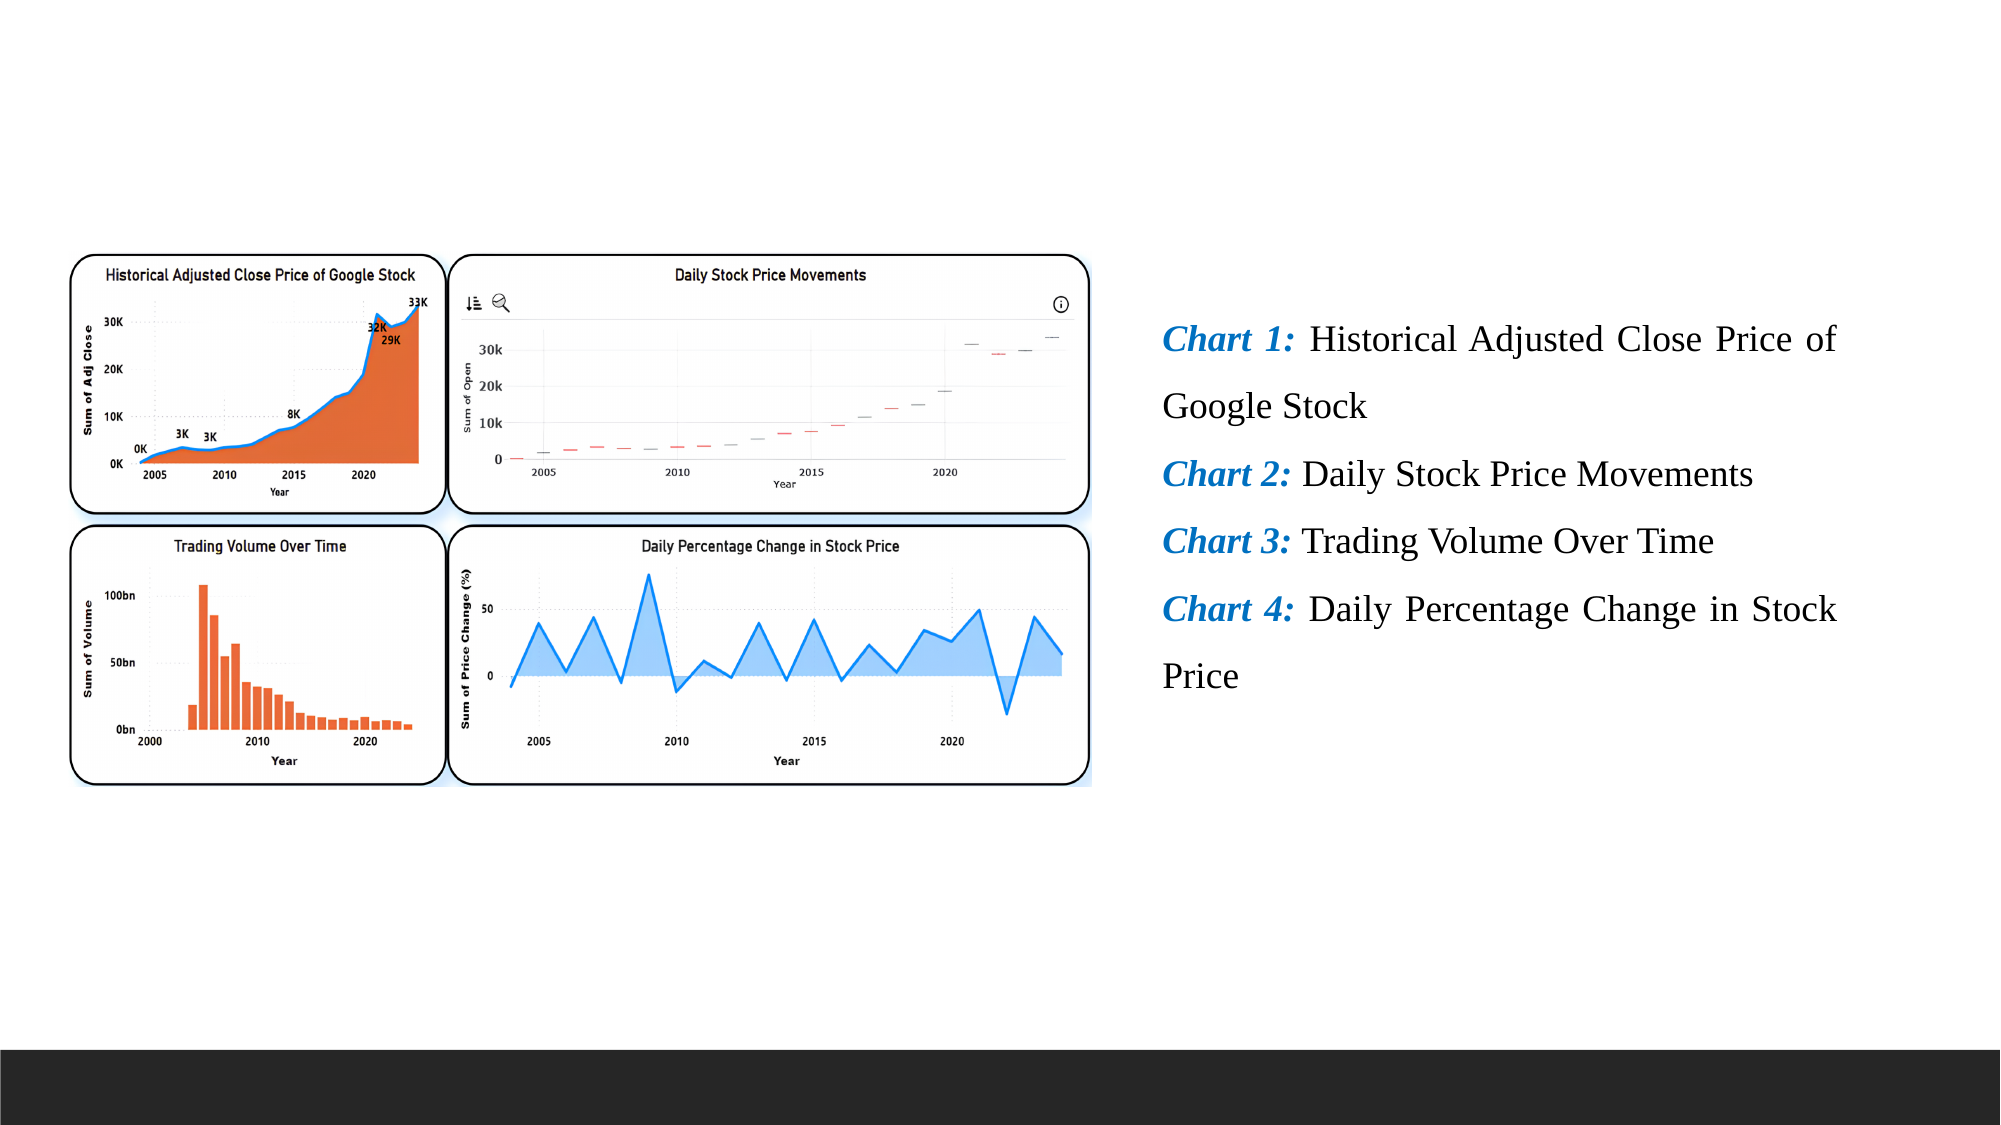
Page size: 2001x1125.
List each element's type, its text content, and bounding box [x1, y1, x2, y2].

picture [68, 251, 1093, 787]
text_box Chart 1: Historical Adjusted Close Price of Google Stock Chart 2: Daily Stock Price Movements Chart 3: Trading Volume Over Time Chart 4: Daily Percentage Change in Stock Price [1147, 284, 1853, 749]
